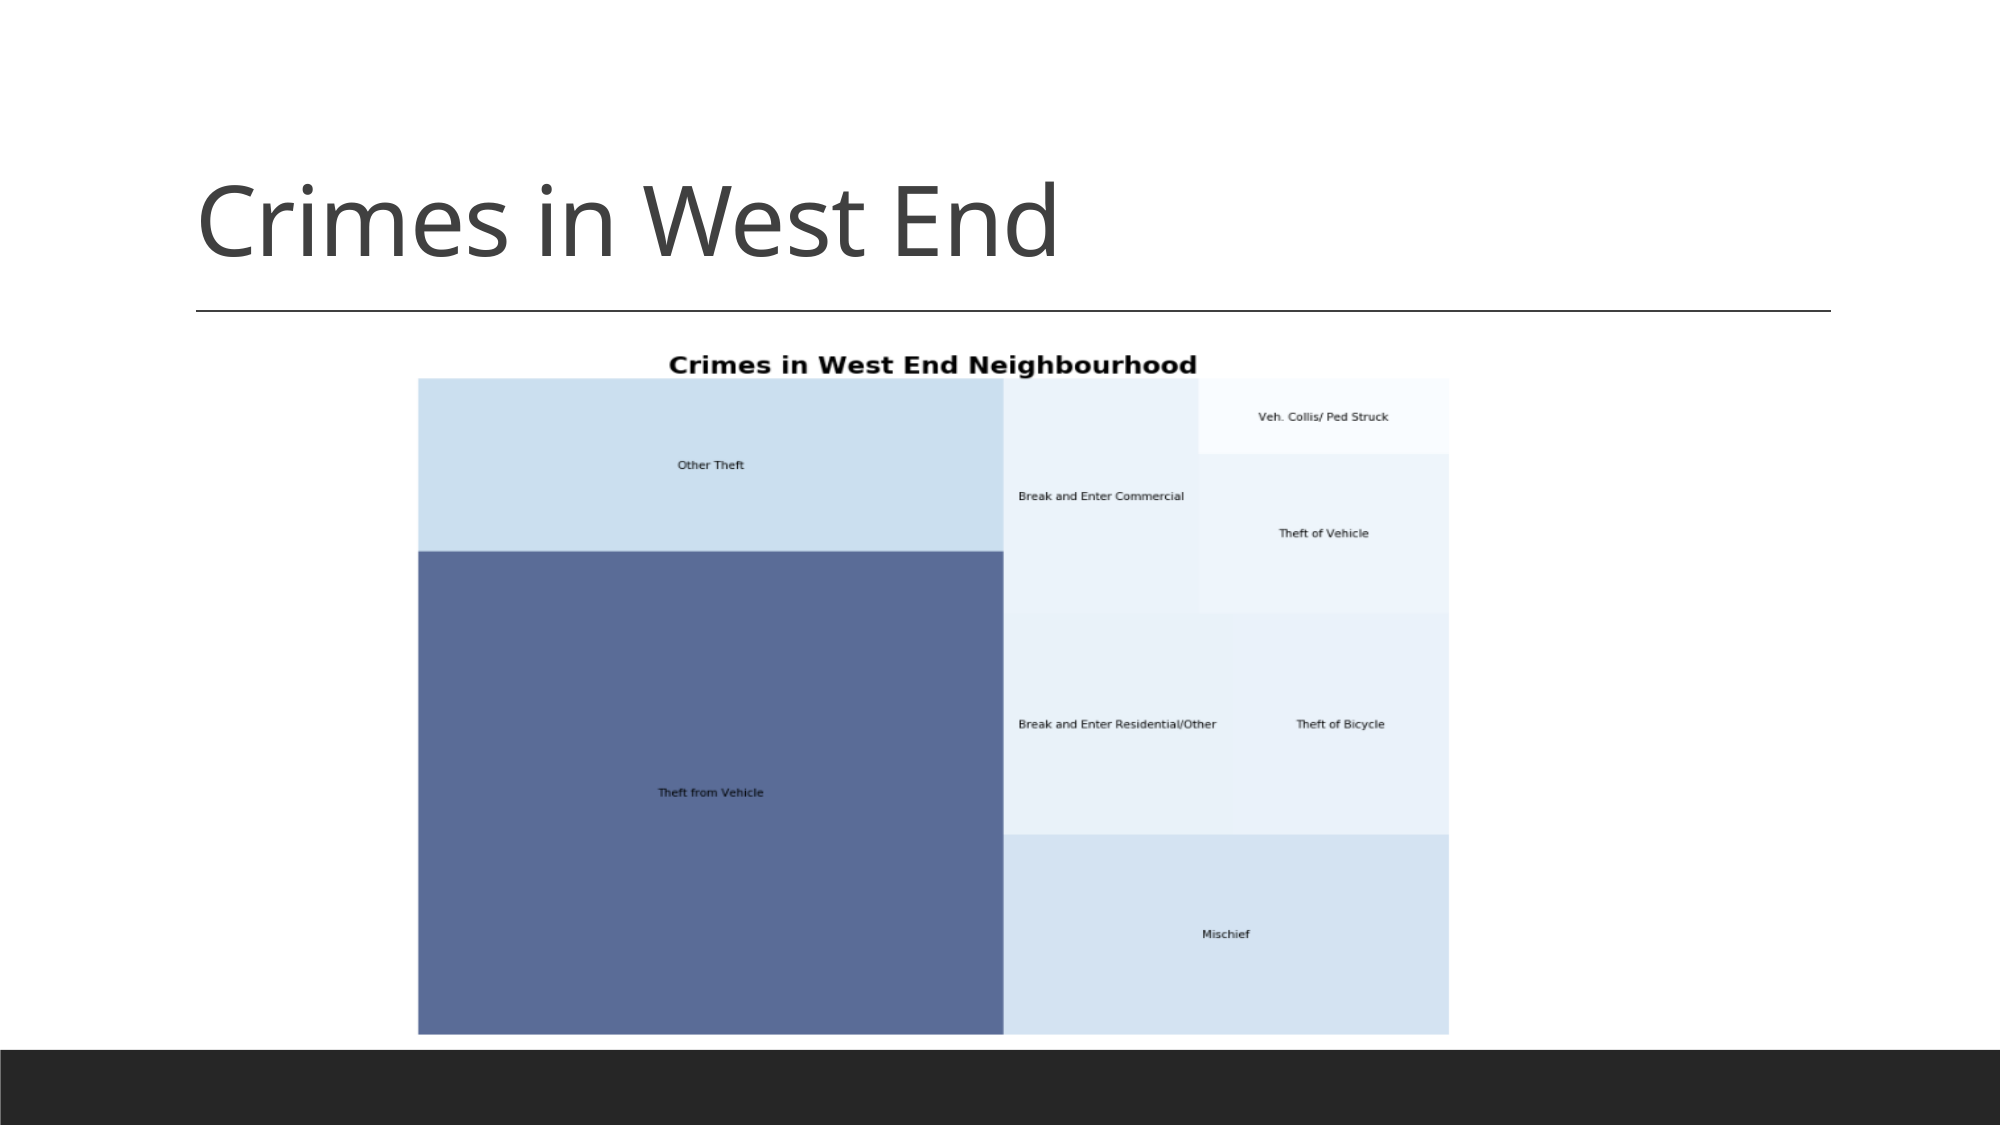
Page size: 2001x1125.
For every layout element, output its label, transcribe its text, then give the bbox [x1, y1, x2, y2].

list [408, 345, 1462, 1046]
title Crimes in West End [180, 47, 1830, 285]
